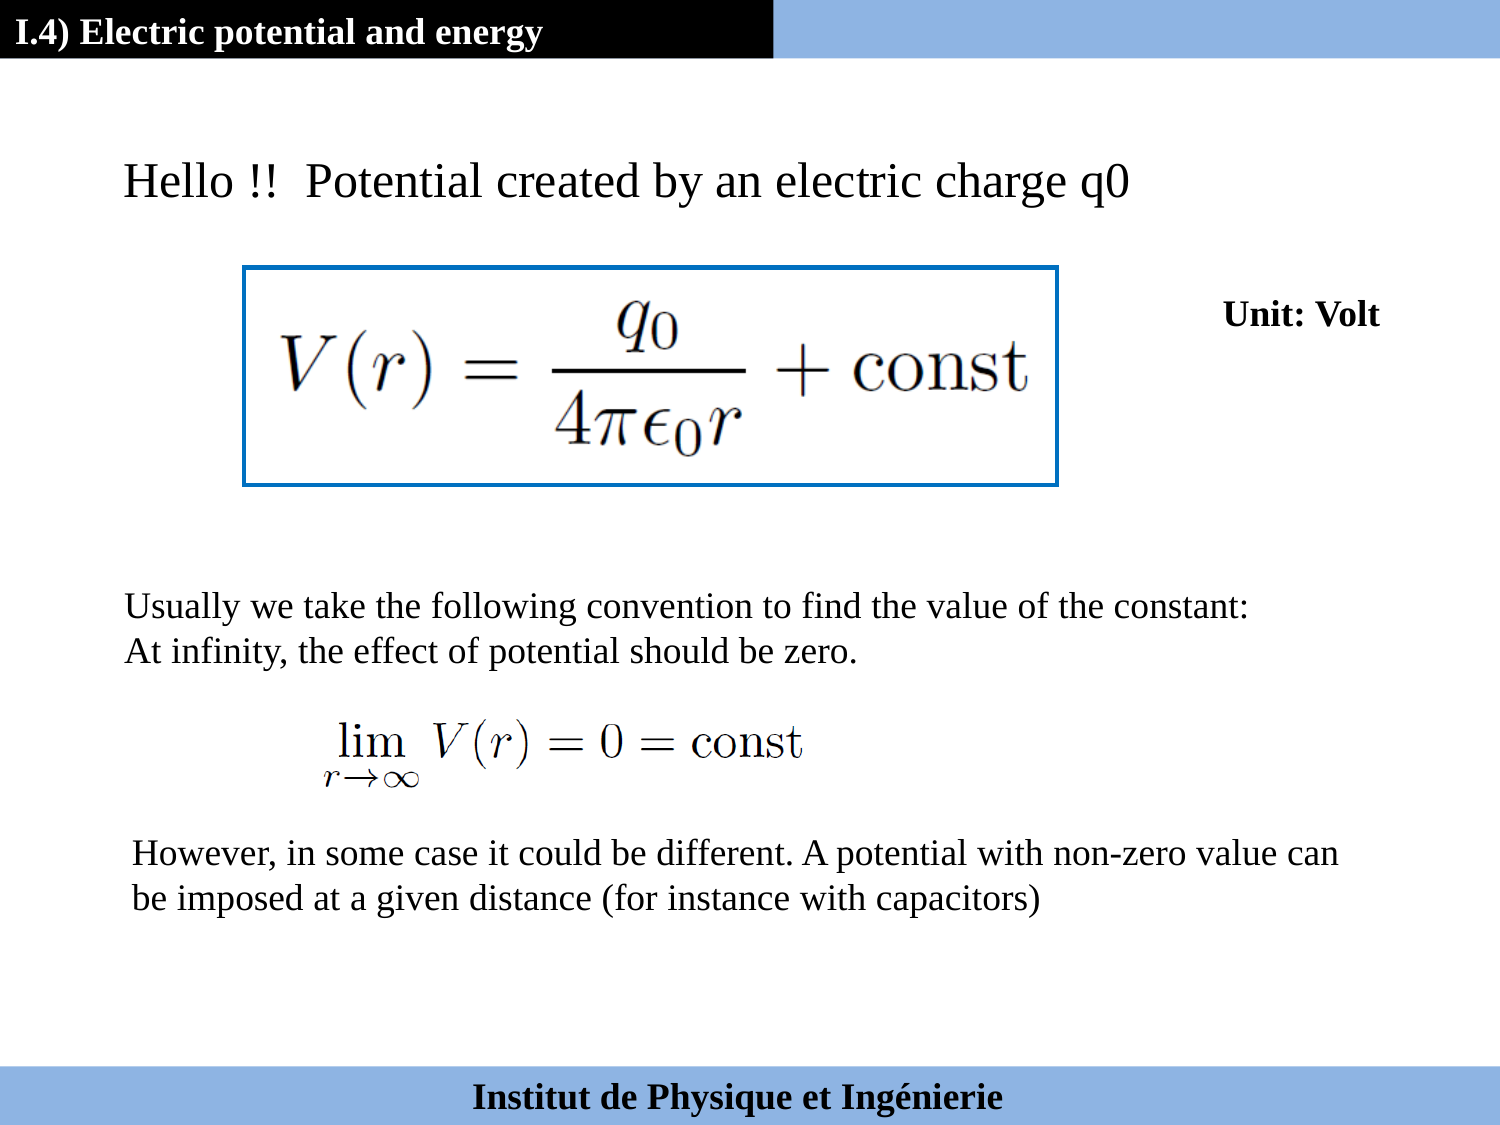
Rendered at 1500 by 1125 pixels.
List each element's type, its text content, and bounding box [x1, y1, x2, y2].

text_box Hello !! Potential created by an electric charge q0 [108, 140, 1147, 216]
text_box I.4) Electric potential and energy [0, 0, 844, 60]
text_box [0, 1064, 400, 1125]
text_box [775, 0, 1500, 61]
text_box [1028, 1064, 1500, 1125]
picture [304, 702, 821, 803]
text_box Usually we take the following convention to find the value of the constant: At infinity, the effect of potential should be zero. [109, 574, 1276, 679]
text_box Unit: Volt [1207, 281, 1396, 341]
text_box Institut de Physique et Ingénierie [400, 1064, 1028, 1125]
picture [245, 269, 1055, 483]
text_box However, in some case it could be different. A potential with non-zero value can be imposed at a given distance (for instance with capacitors) [117, 820, 1395, 925]
